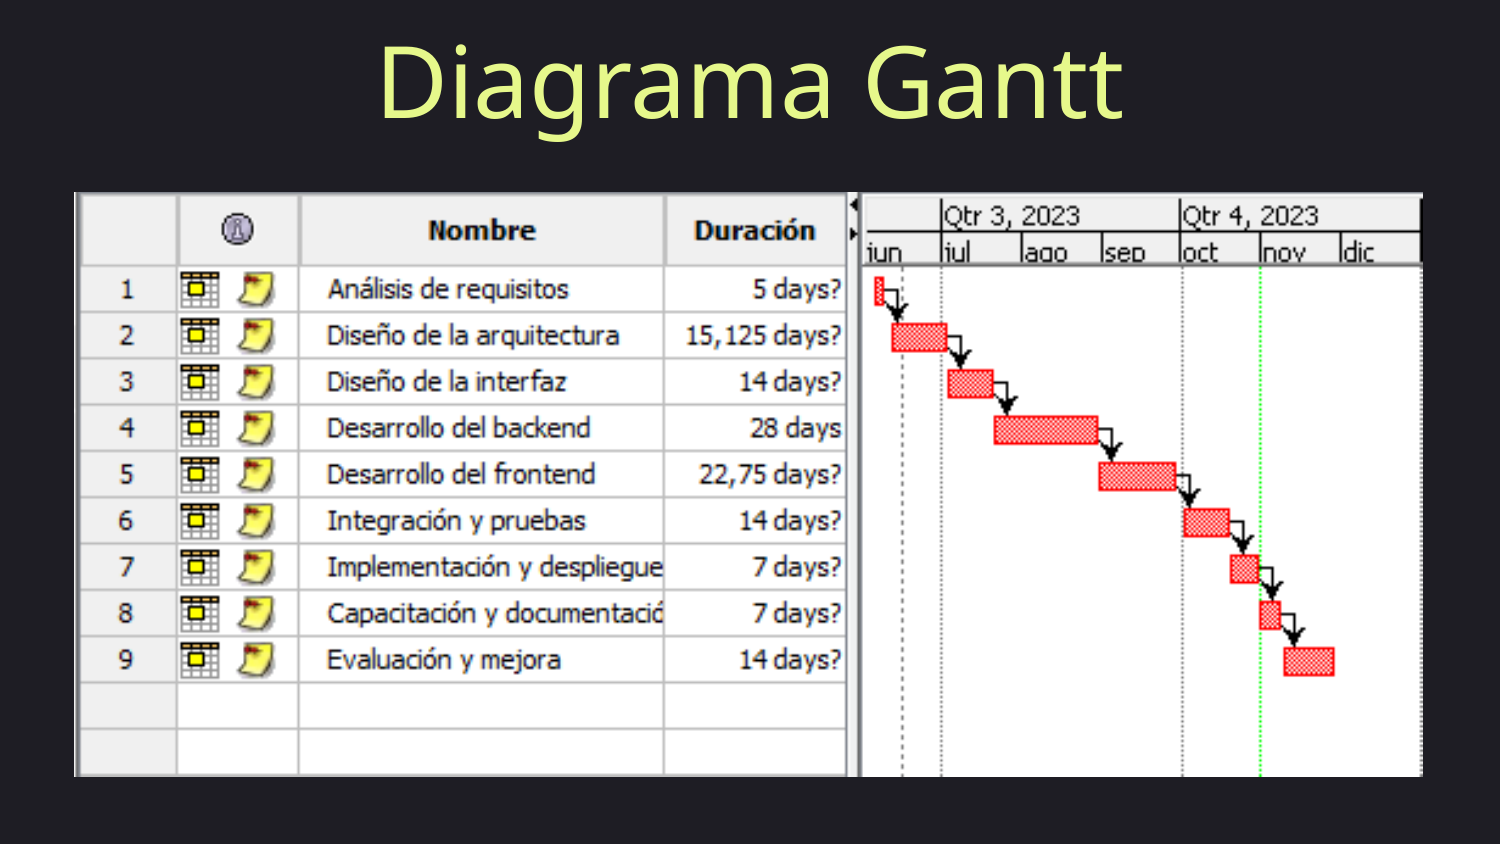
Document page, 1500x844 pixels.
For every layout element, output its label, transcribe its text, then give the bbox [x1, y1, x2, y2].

picture [73, 192, 1423, 778]
title Diagrama Gantt [348, 4, 1152, 191]
